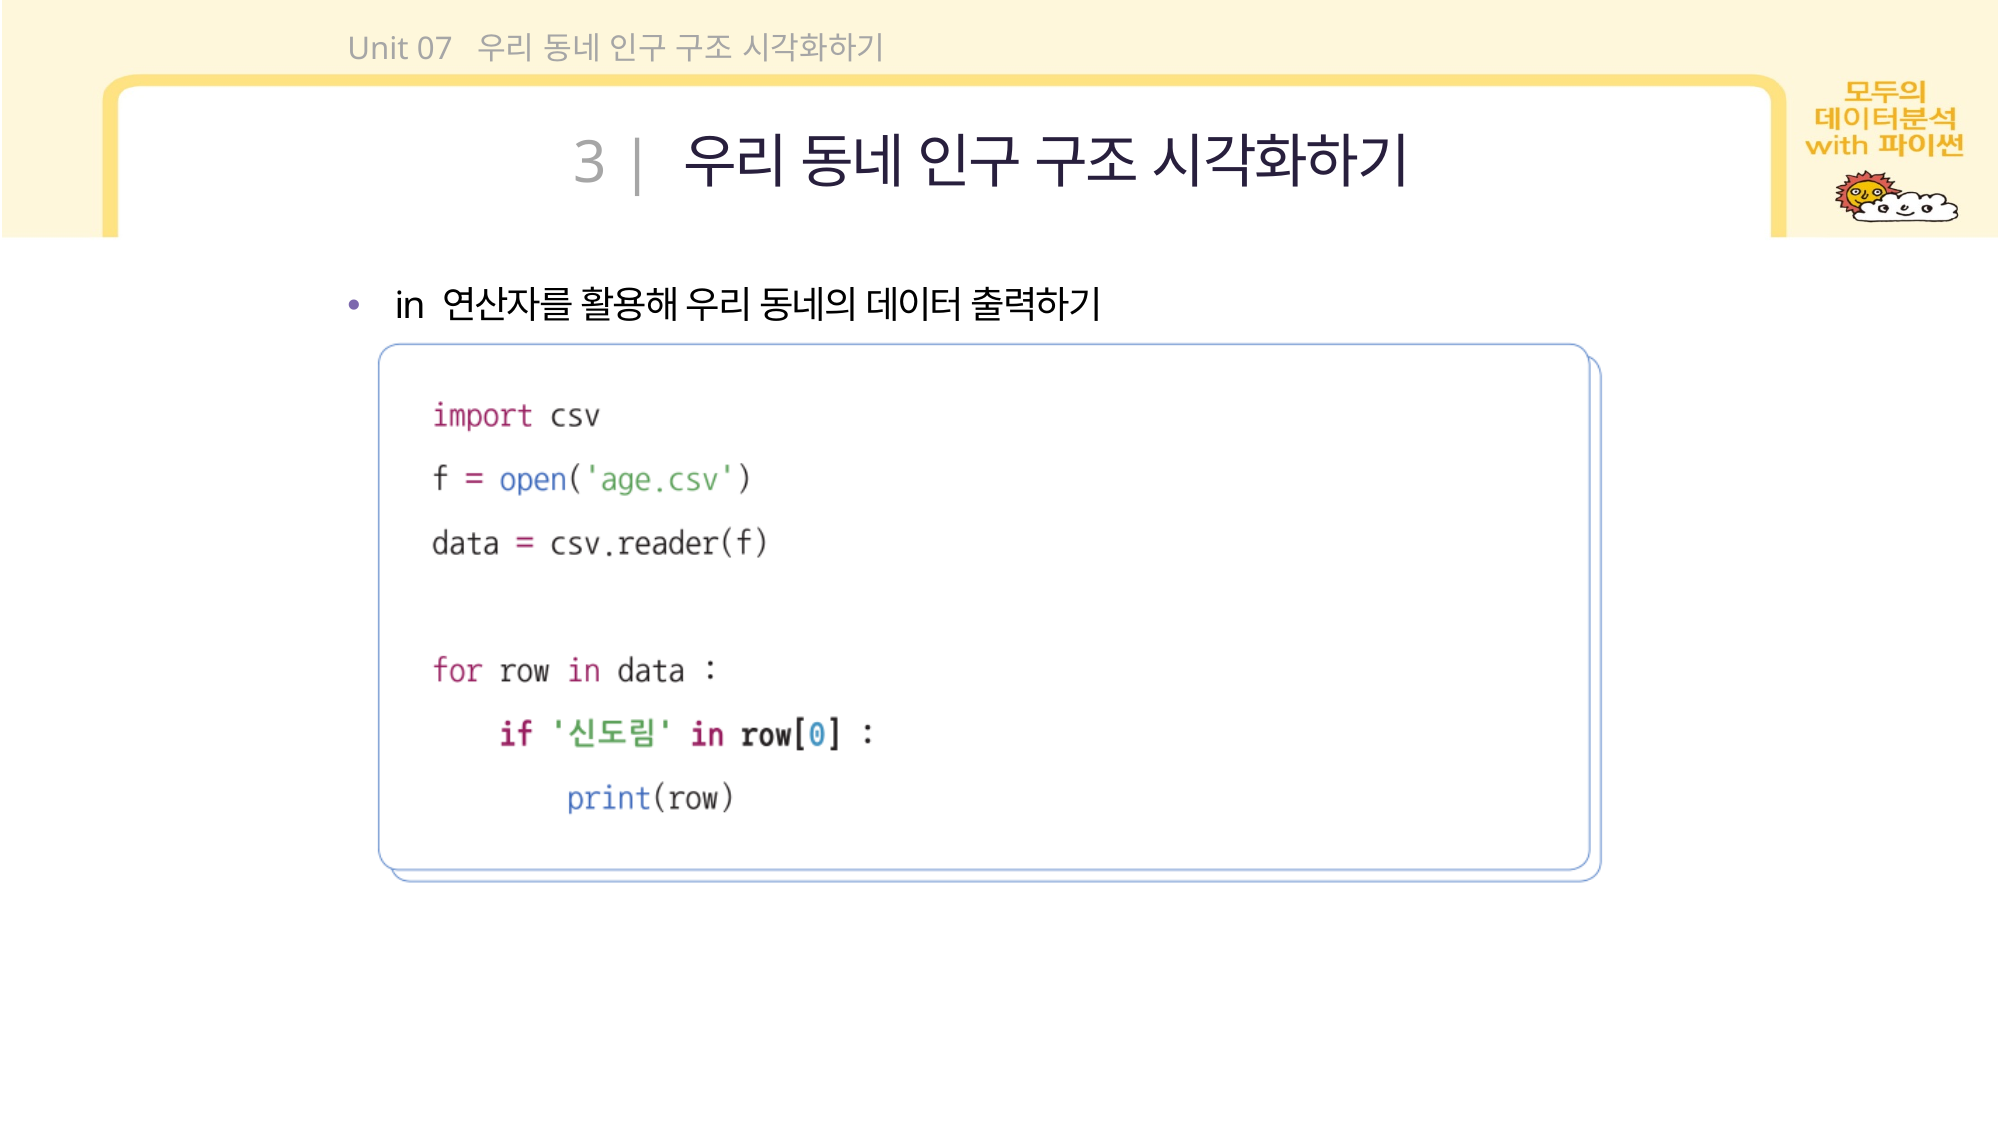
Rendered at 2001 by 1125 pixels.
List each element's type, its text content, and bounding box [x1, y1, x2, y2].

picture [2, 0, 1998, 1125]
text_box in 연산자를 활용해 우리 동네의 데이터 출력하기 [332, 251, 1652, 334]
text_box Unit 07 우리 동네 인구 구조 시각화하기 [332, 0, 1383, 74]
text_box 3 | 우리 동네 인구 구조 시각화하기 [467, 117, 1518, 202]
